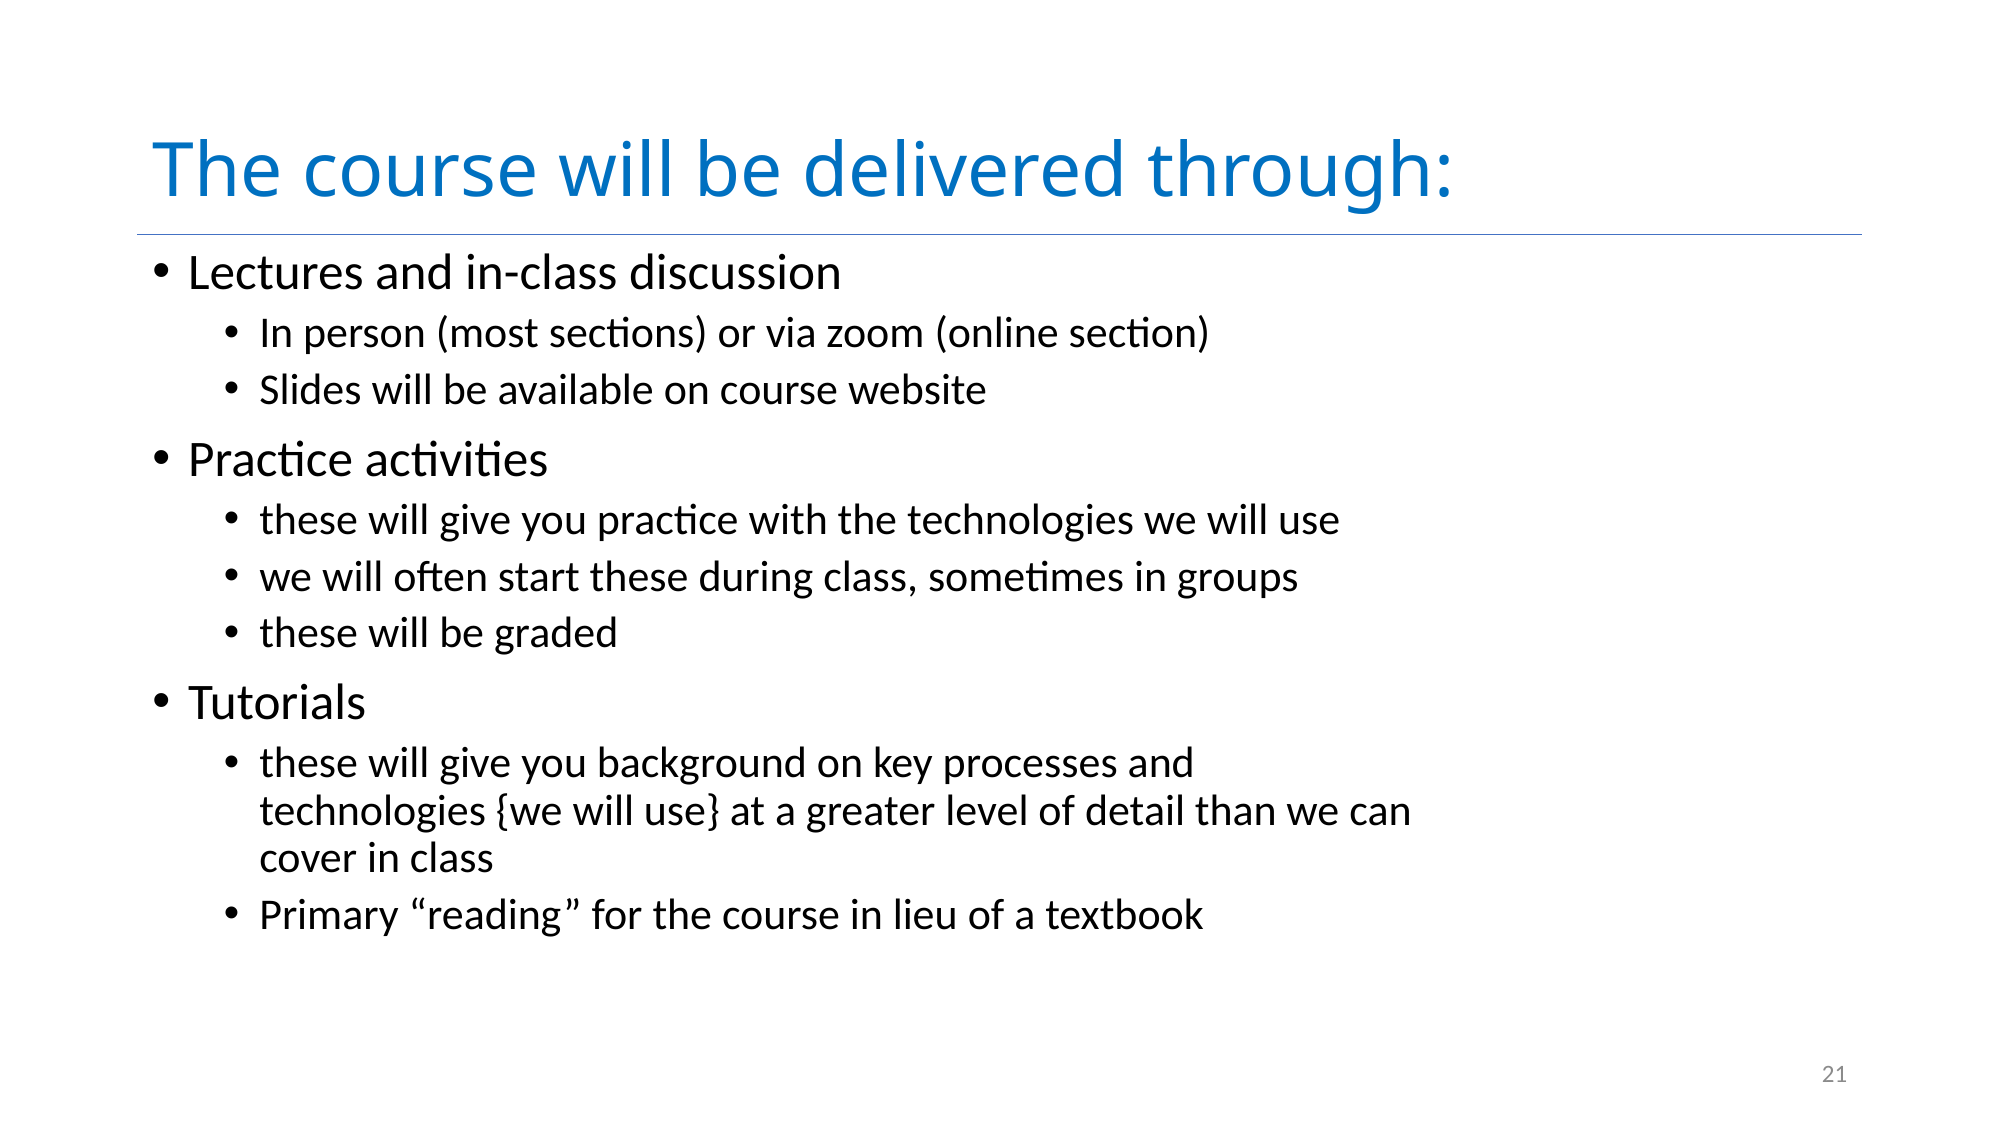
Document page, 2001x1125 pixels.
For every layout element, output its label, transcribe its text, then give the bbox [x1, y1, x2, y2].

title The course will be delivered through: [137, 3, 1863, 221]
list Lectures and in-class discussion In person (most sections) or via zoom (online section) Slides will be available on course website Practice activities these will give you practice with the technologies we will use we will often start these during class, sometimes in groups these will be graded Tutorials these will give you background on key processes and technologies {we will use} at a greater level of detail than we can cover in class Primary “reading” for the course in lieu of a textbook [137, 237, 1432, 952]
slide_number 21 [1412, 1042, 1863, 1103]
